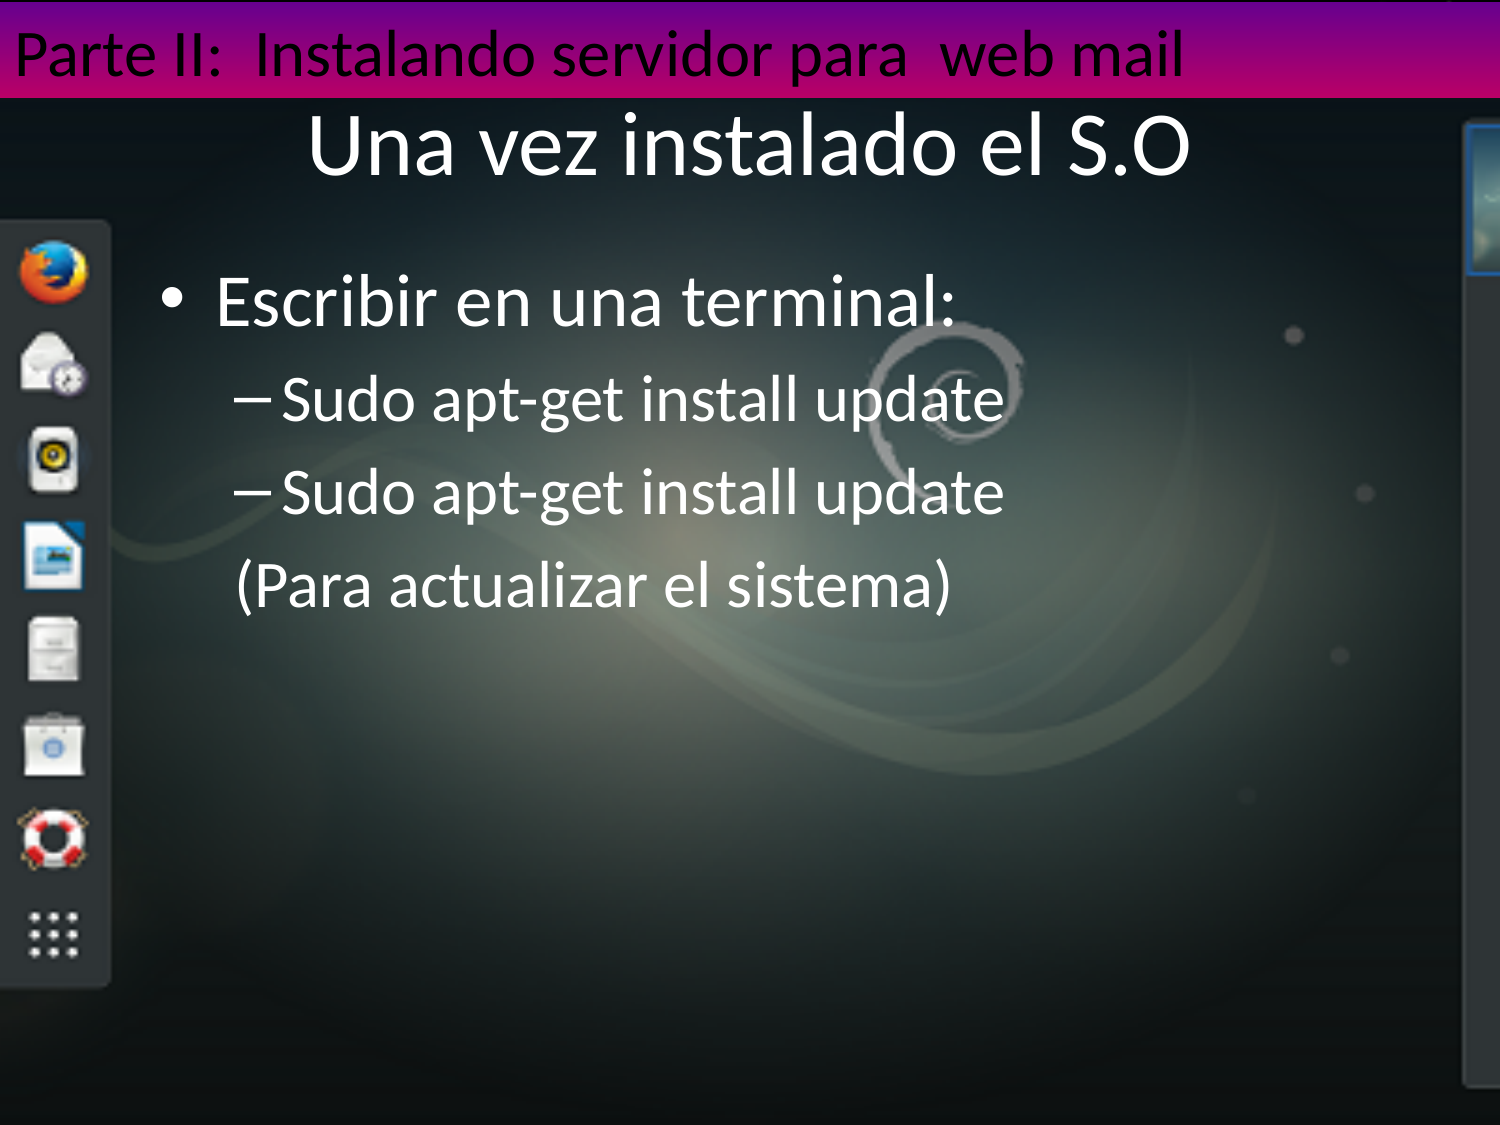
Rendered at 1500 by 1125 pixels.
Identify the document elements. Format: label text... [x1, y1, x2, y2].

list Escribir en una terminal: Sudo apt-get install update Sudo apt-get install update (Para actualizar el sistema) [144, 243, 1164, 752]
text_box Parte II: Instalando servidor para web mail [0, 2, 1500, 98]
picture [0, 98, 1500, 1125]
title Una vez instalado el S.O [75, 98, 1425, 233]
